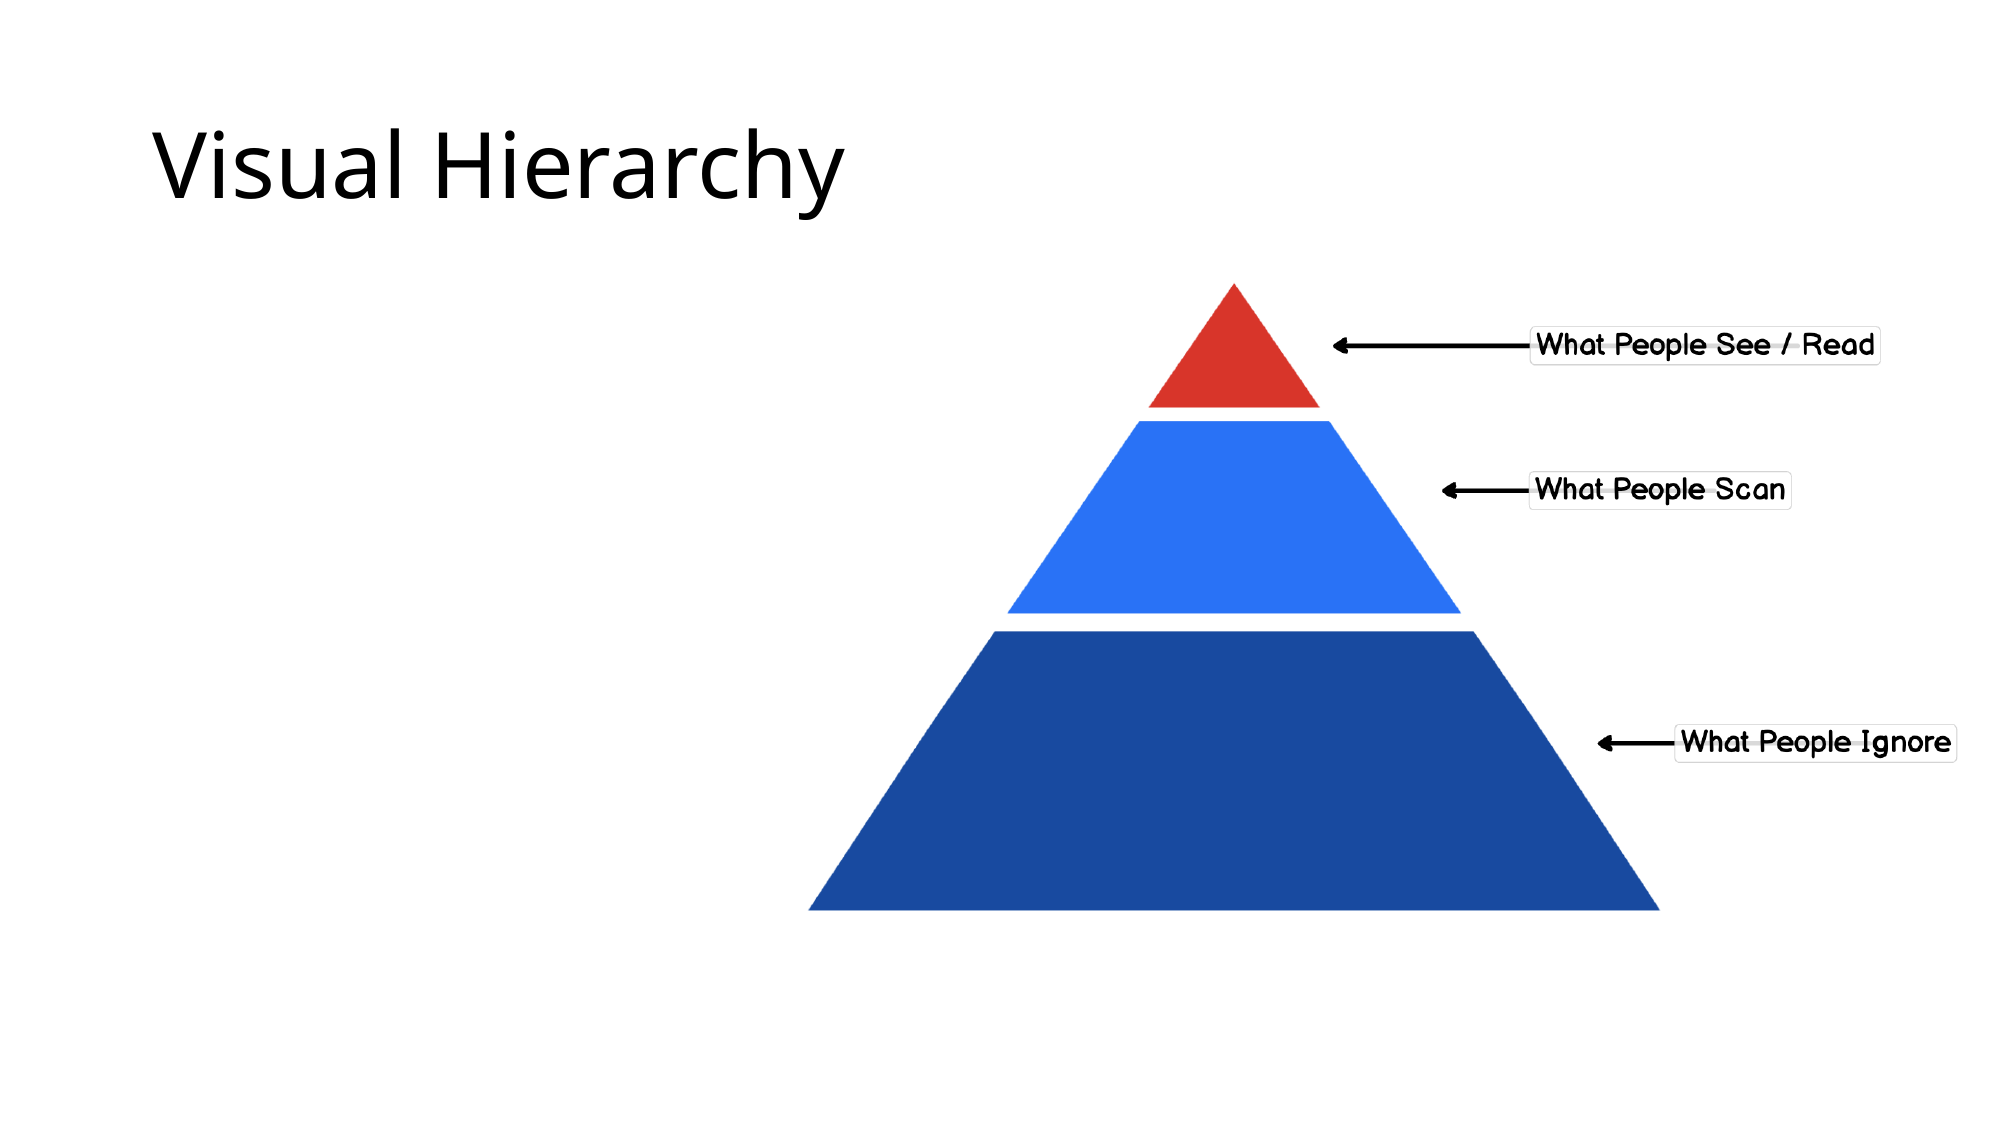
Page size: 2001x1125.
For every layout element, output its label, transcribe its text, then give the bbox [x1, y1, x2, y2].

picture [784, 250, 1984, 934]
title Visual Hierarchy [137, 59, 1863, 278]
